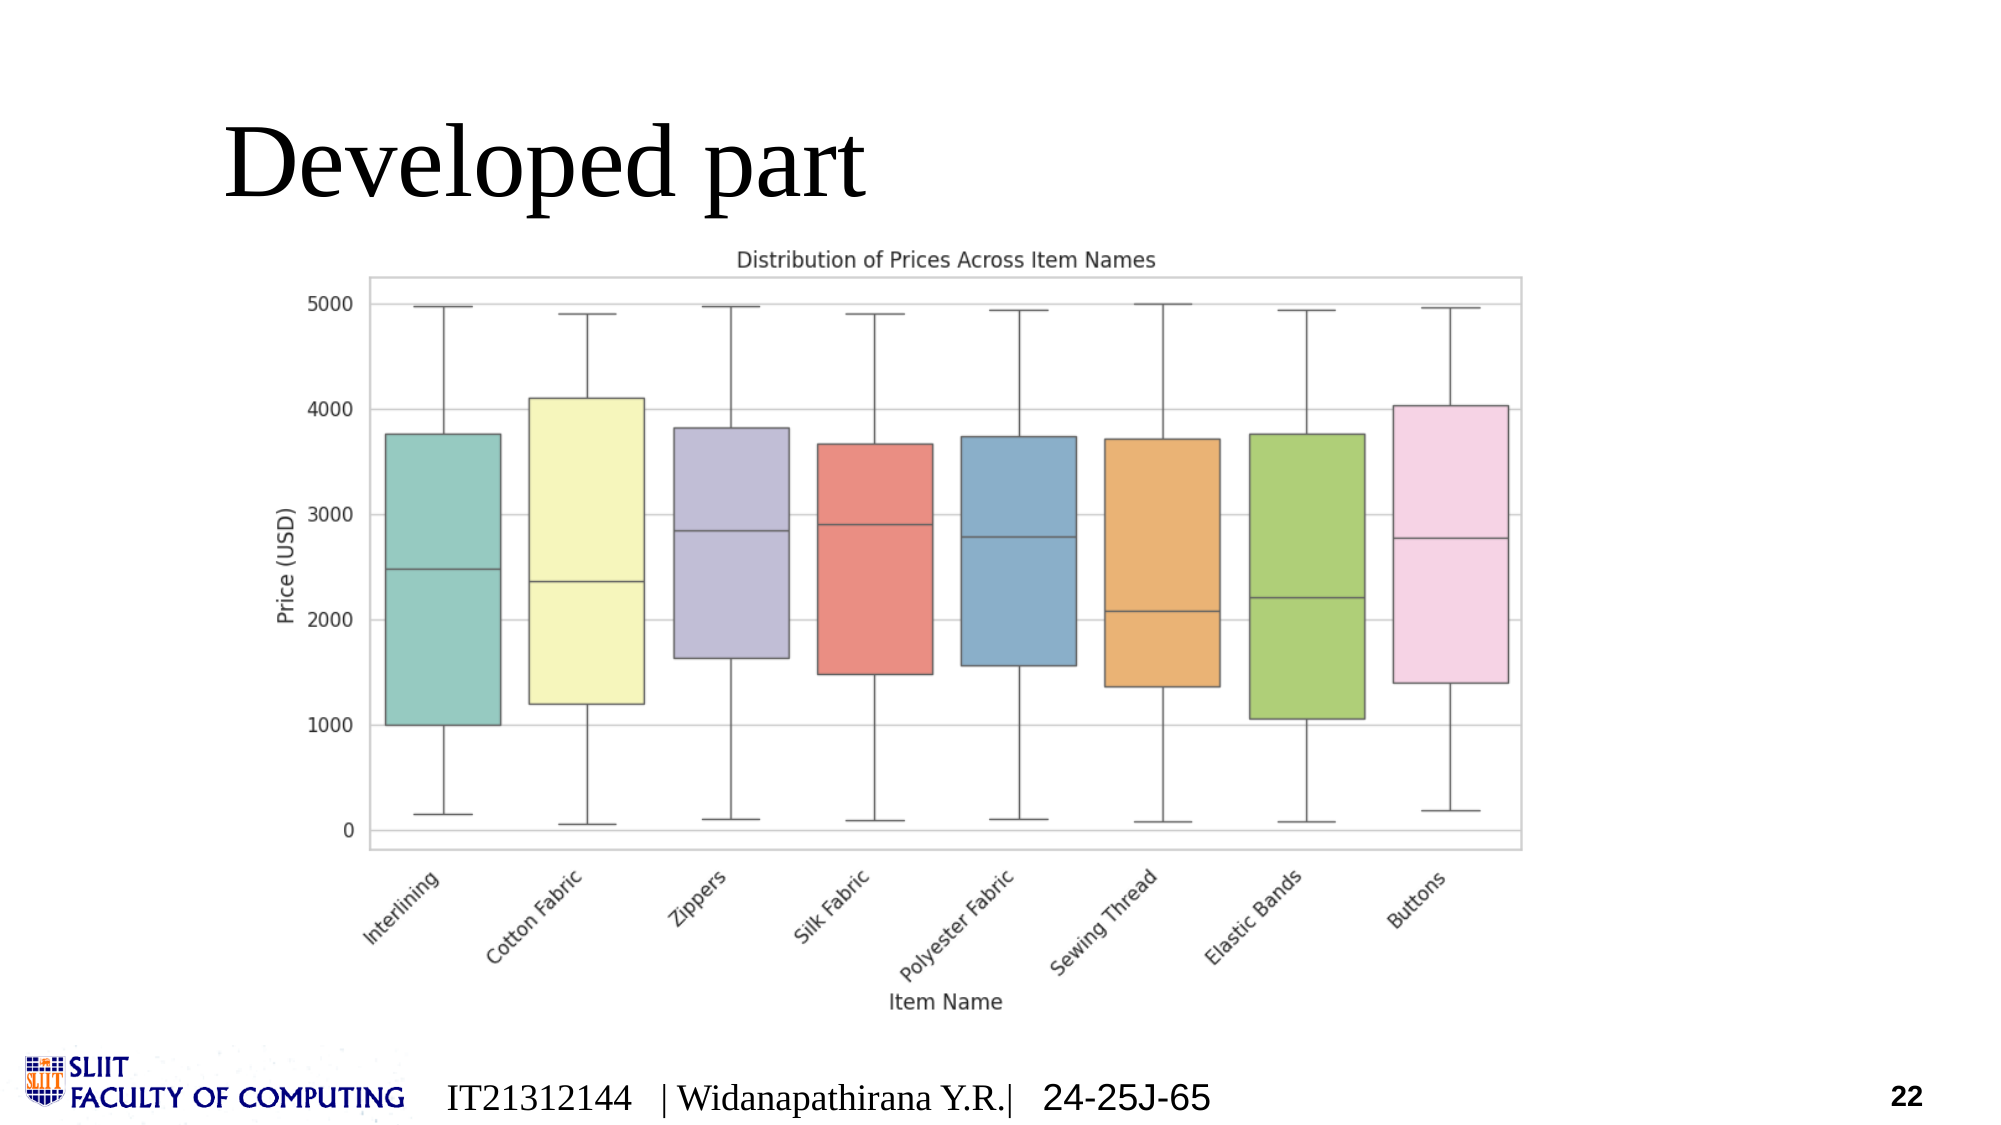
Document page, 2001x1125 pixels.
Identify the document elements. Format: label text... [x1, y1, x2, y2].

picture [0, 1045, 413, 1125]
picture [264, 238, 1534, 1028]
text_box IT21312144 | Widanapathirana Y.R.| 24-25J-65 [431, 1065, 1550, 1125]
title Developed part [149, 97, 941, 228]
